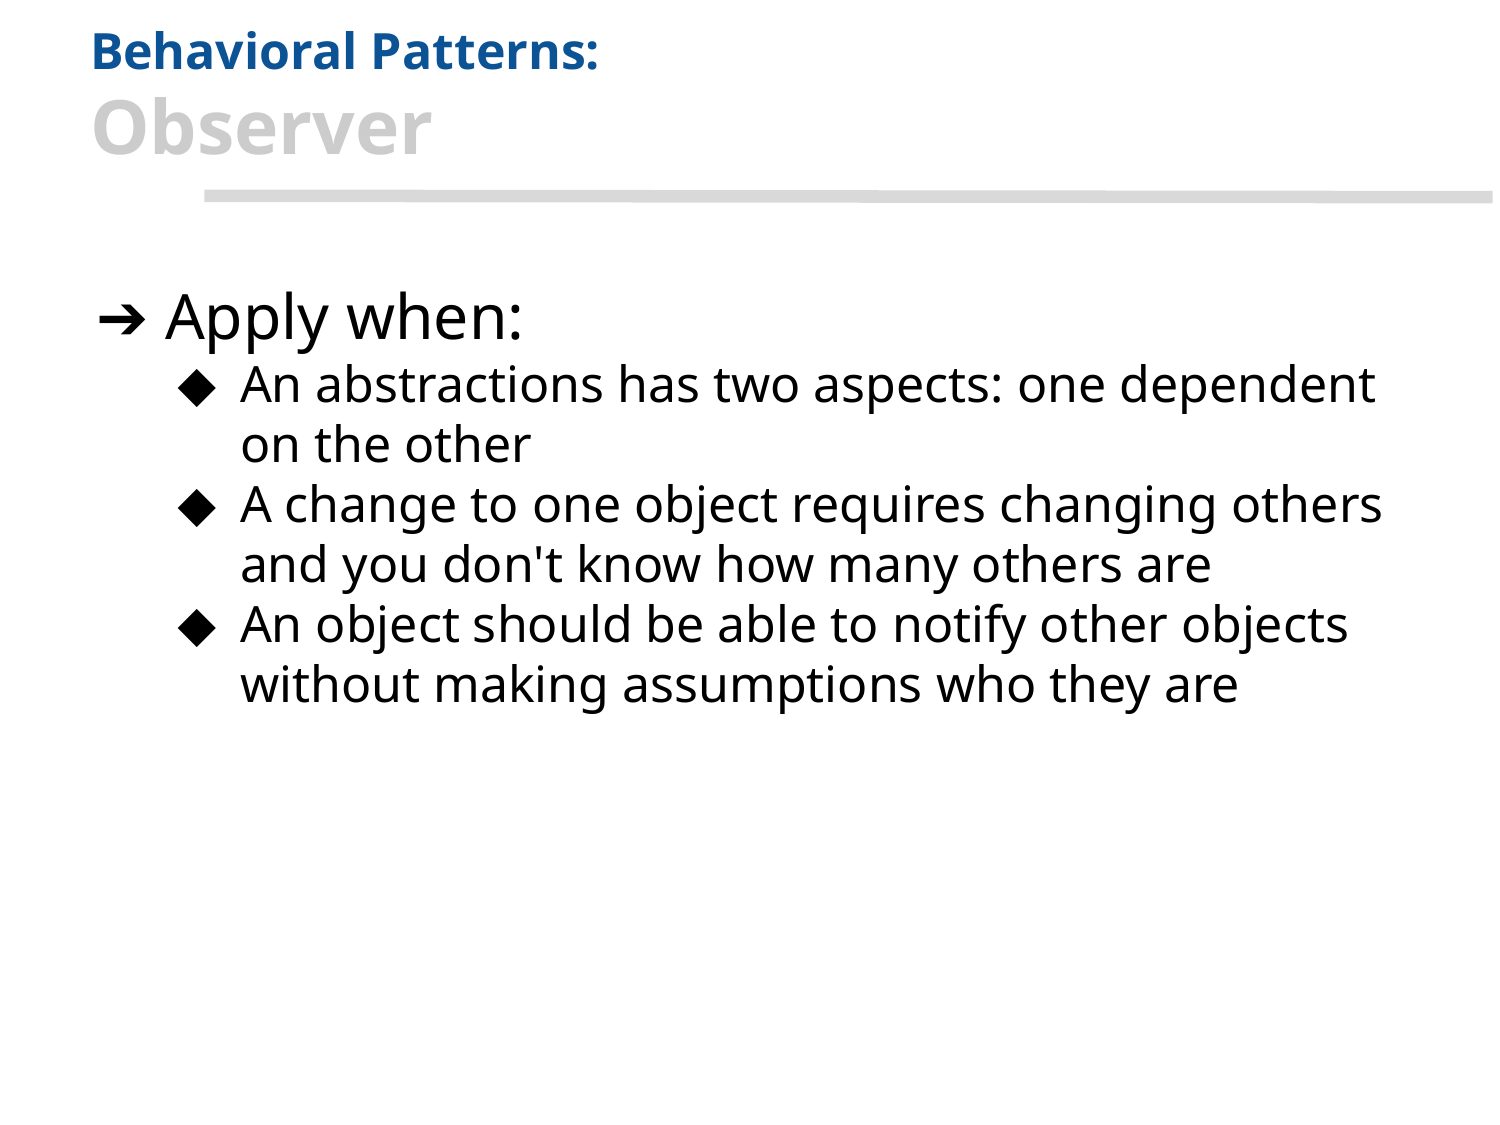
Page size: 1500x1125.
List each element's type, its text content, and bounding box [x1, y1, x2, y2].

title Behavioral Patterns: Observer [75, 45, 1425, 185]
list Apply when: An abstractions has two aspects: one dependent on the other A change to one object requires changing others and you don't know how many others are An object should be able to notify other objects without making assumptions who they are [75, 262, 1425, 1078]
